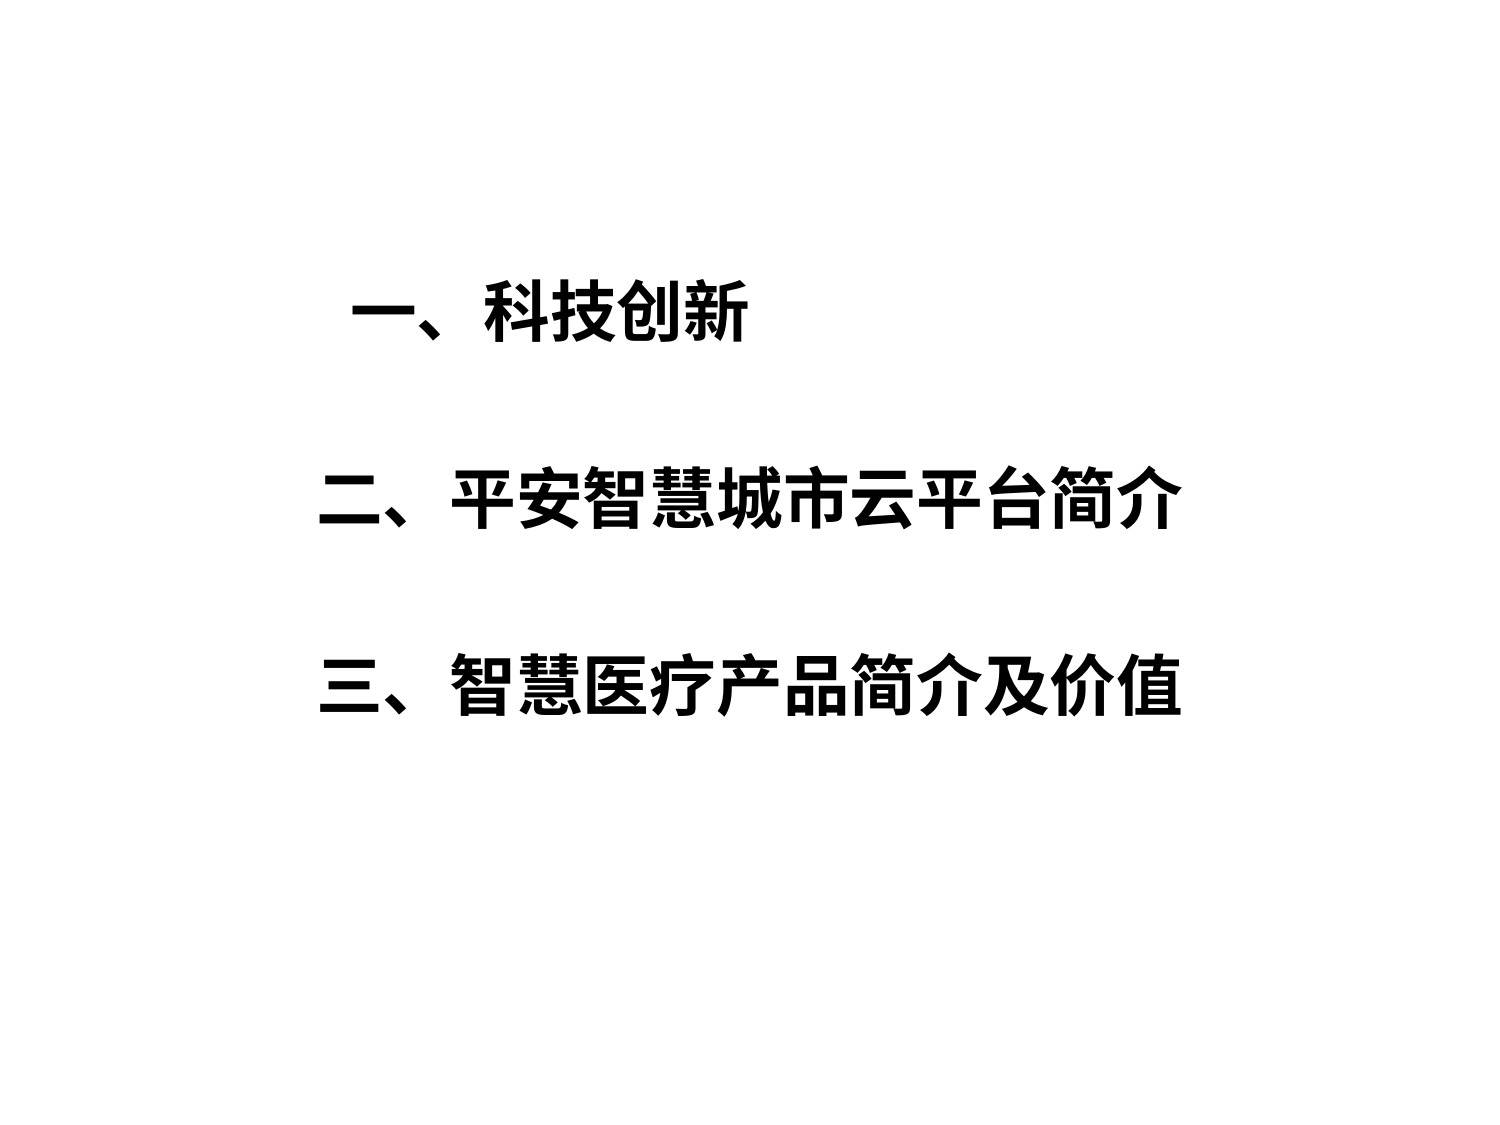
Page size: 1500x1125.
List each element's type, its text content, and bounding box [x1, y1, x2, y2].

list 一、科技创新 二、平安智慧城市云平台简介 三、智慧医疗产品简介及价值 [75, 262, 1425, 1005]
